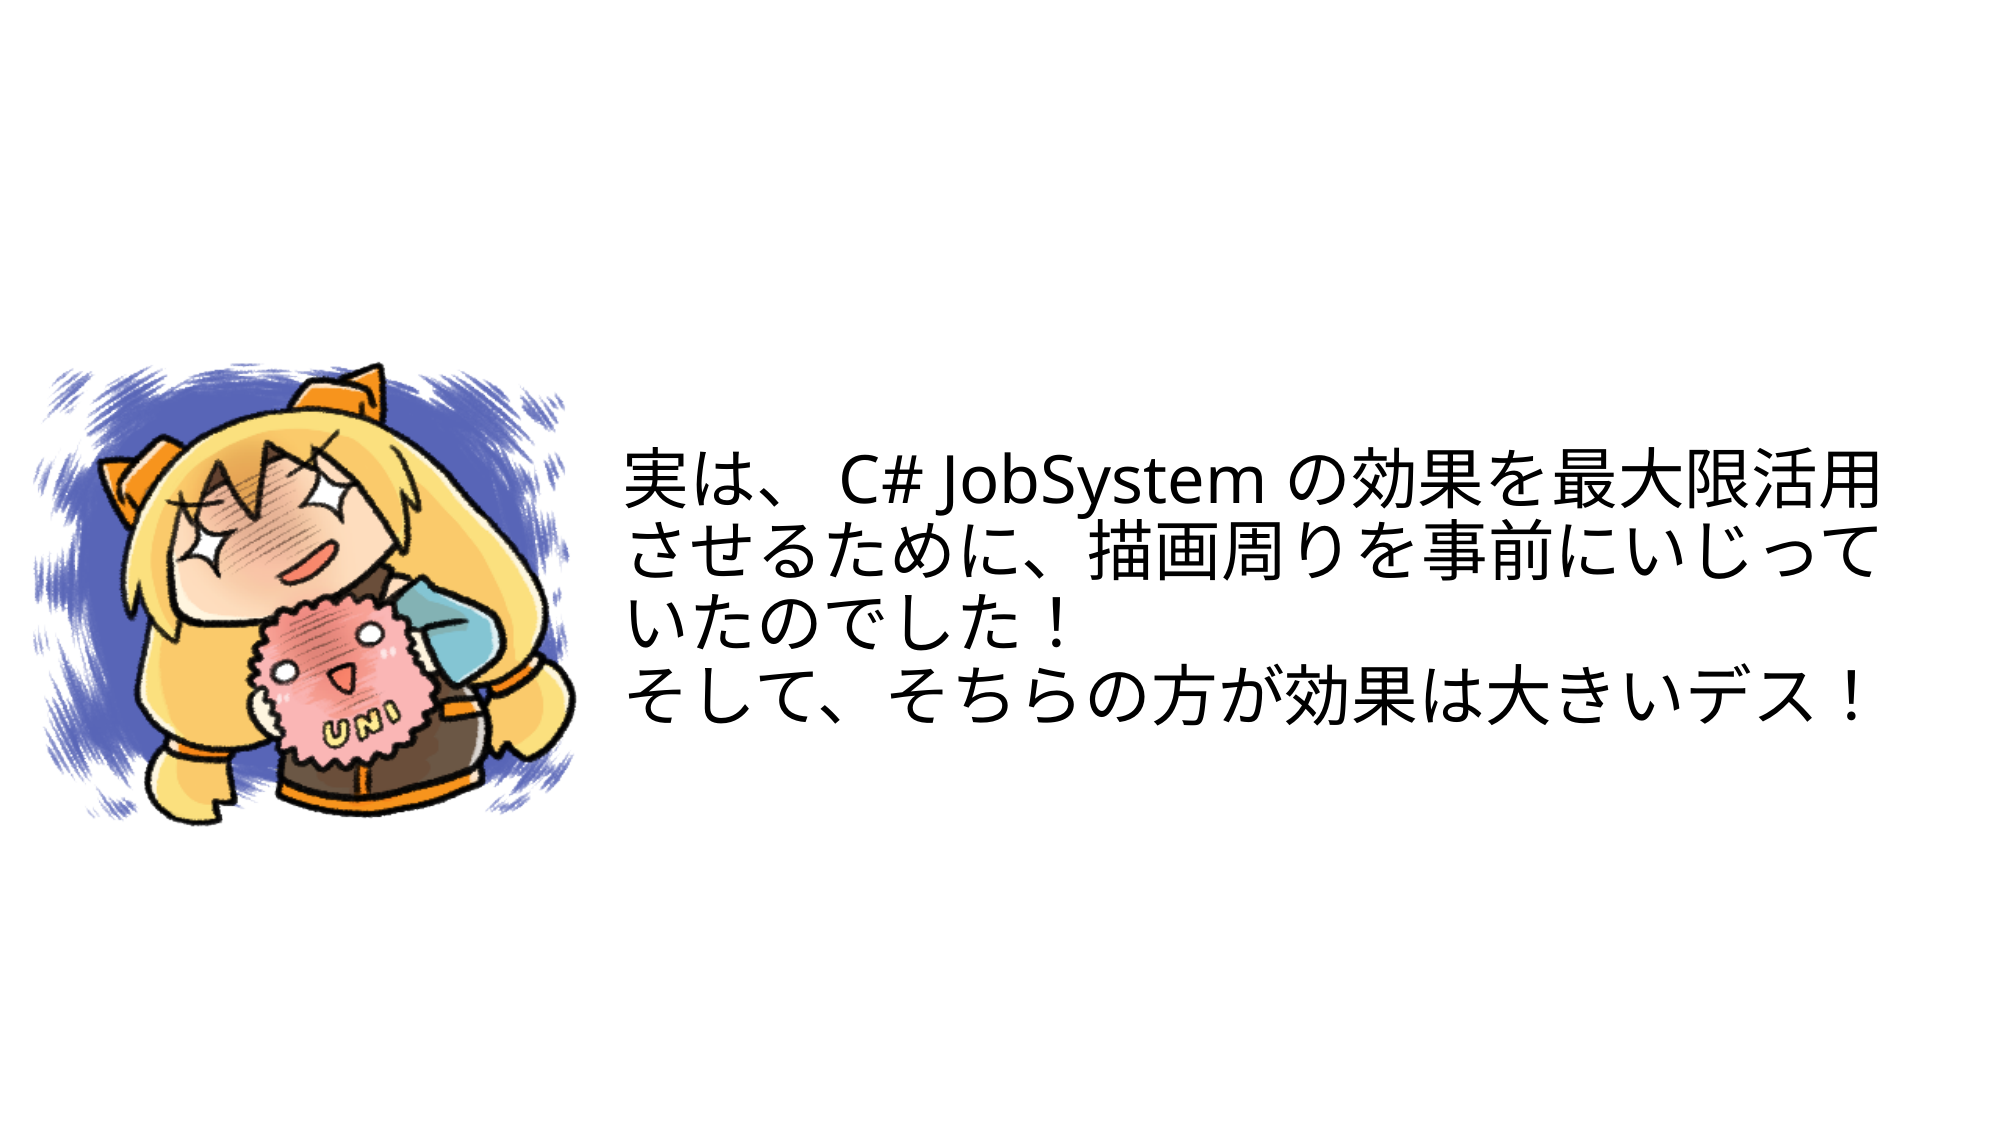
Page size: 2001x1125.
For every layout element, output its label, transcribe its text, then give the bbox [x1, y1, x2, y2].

picture [13, 340, 592, 841]
title 実は、C# JobSystemの効果を最大限活用させるために、描画周りを事前にいじっていたのでした！ そして、そちらの方が効果は大きいデス！ [607, 410, 1913, 771]
